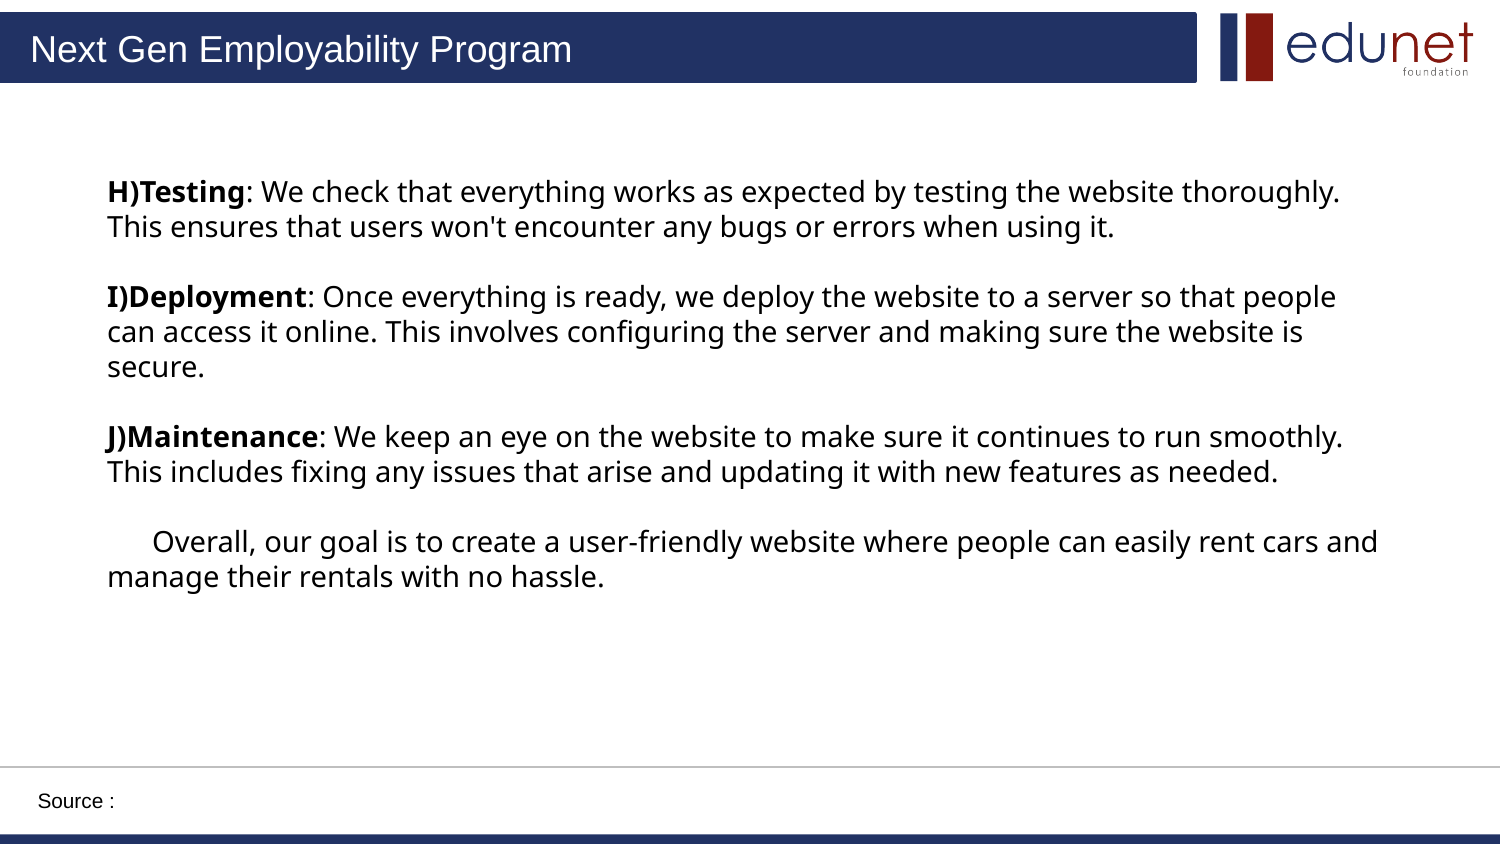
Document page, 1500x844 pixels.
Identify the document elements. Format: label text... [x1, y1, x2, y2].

text_box H)Testing: We check that everything works as expected by testing the website thoroughly. This ensures that users won't encounter any bugs or errors when using it. I)Deployment: Once everything is ready, we deploy the website to a server so that people can access it online. This involves configuring the server and making sure the website is secure. J)Maintenance: We keep an eye on the website to make sure it continues to run smoothly. This includes fixing any issues that arise and updating it with new features as needed. Overall, our goal is to create a user-friendly website where people can easily rent cars and manage their rentals with no hassle. [92, 166, 1408, 724]
text_box Source : [22, 776, 139, 826]
picture [1279, 14, 1482, 83]
